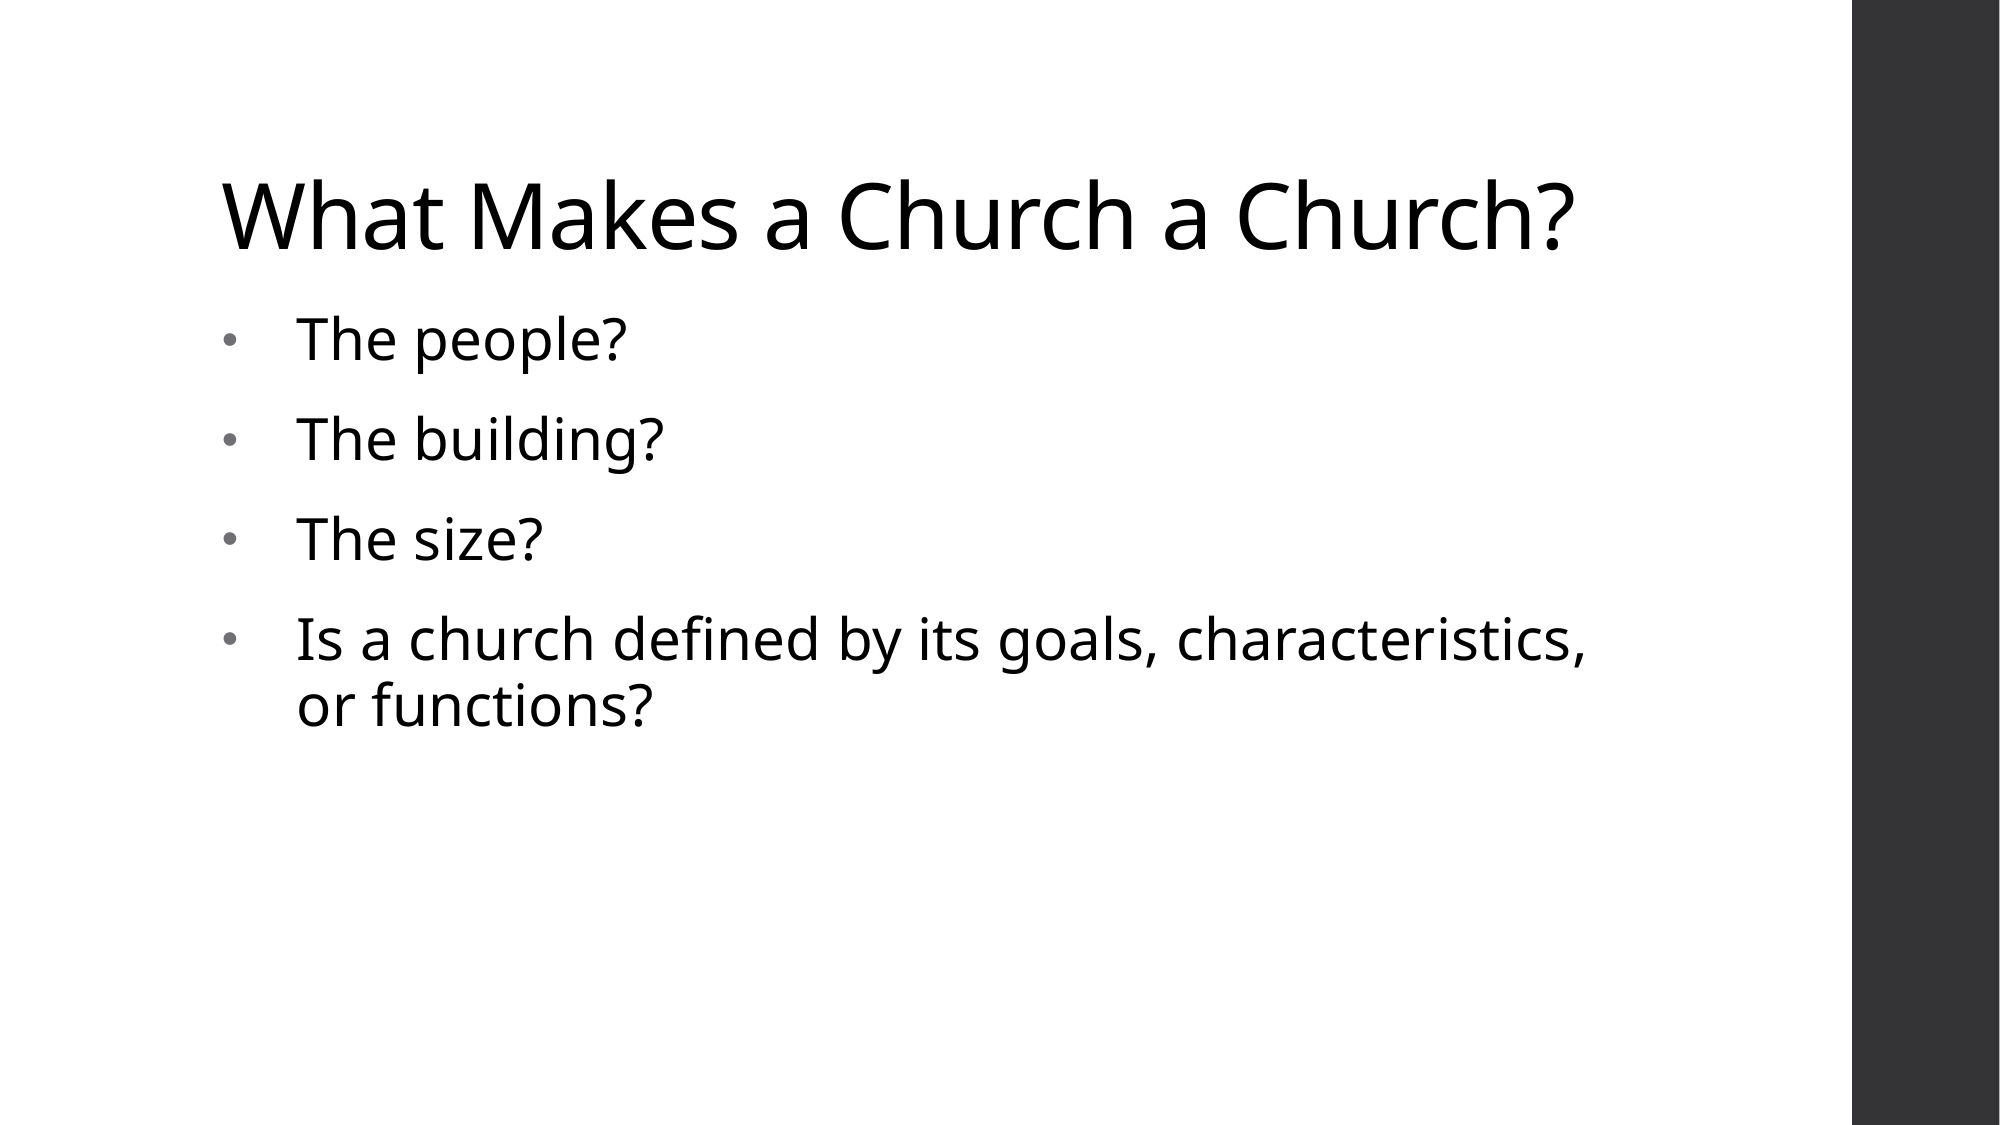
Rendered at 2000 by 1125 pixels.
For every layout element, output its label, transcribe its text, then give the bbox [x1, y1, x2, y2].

list The people? The building? The size? Is a church defined by its goals, characteristics, or functions? [206, 299, 1617, 1014]
title What Makes a Church a Church? [206, 60, 1797, 278]
